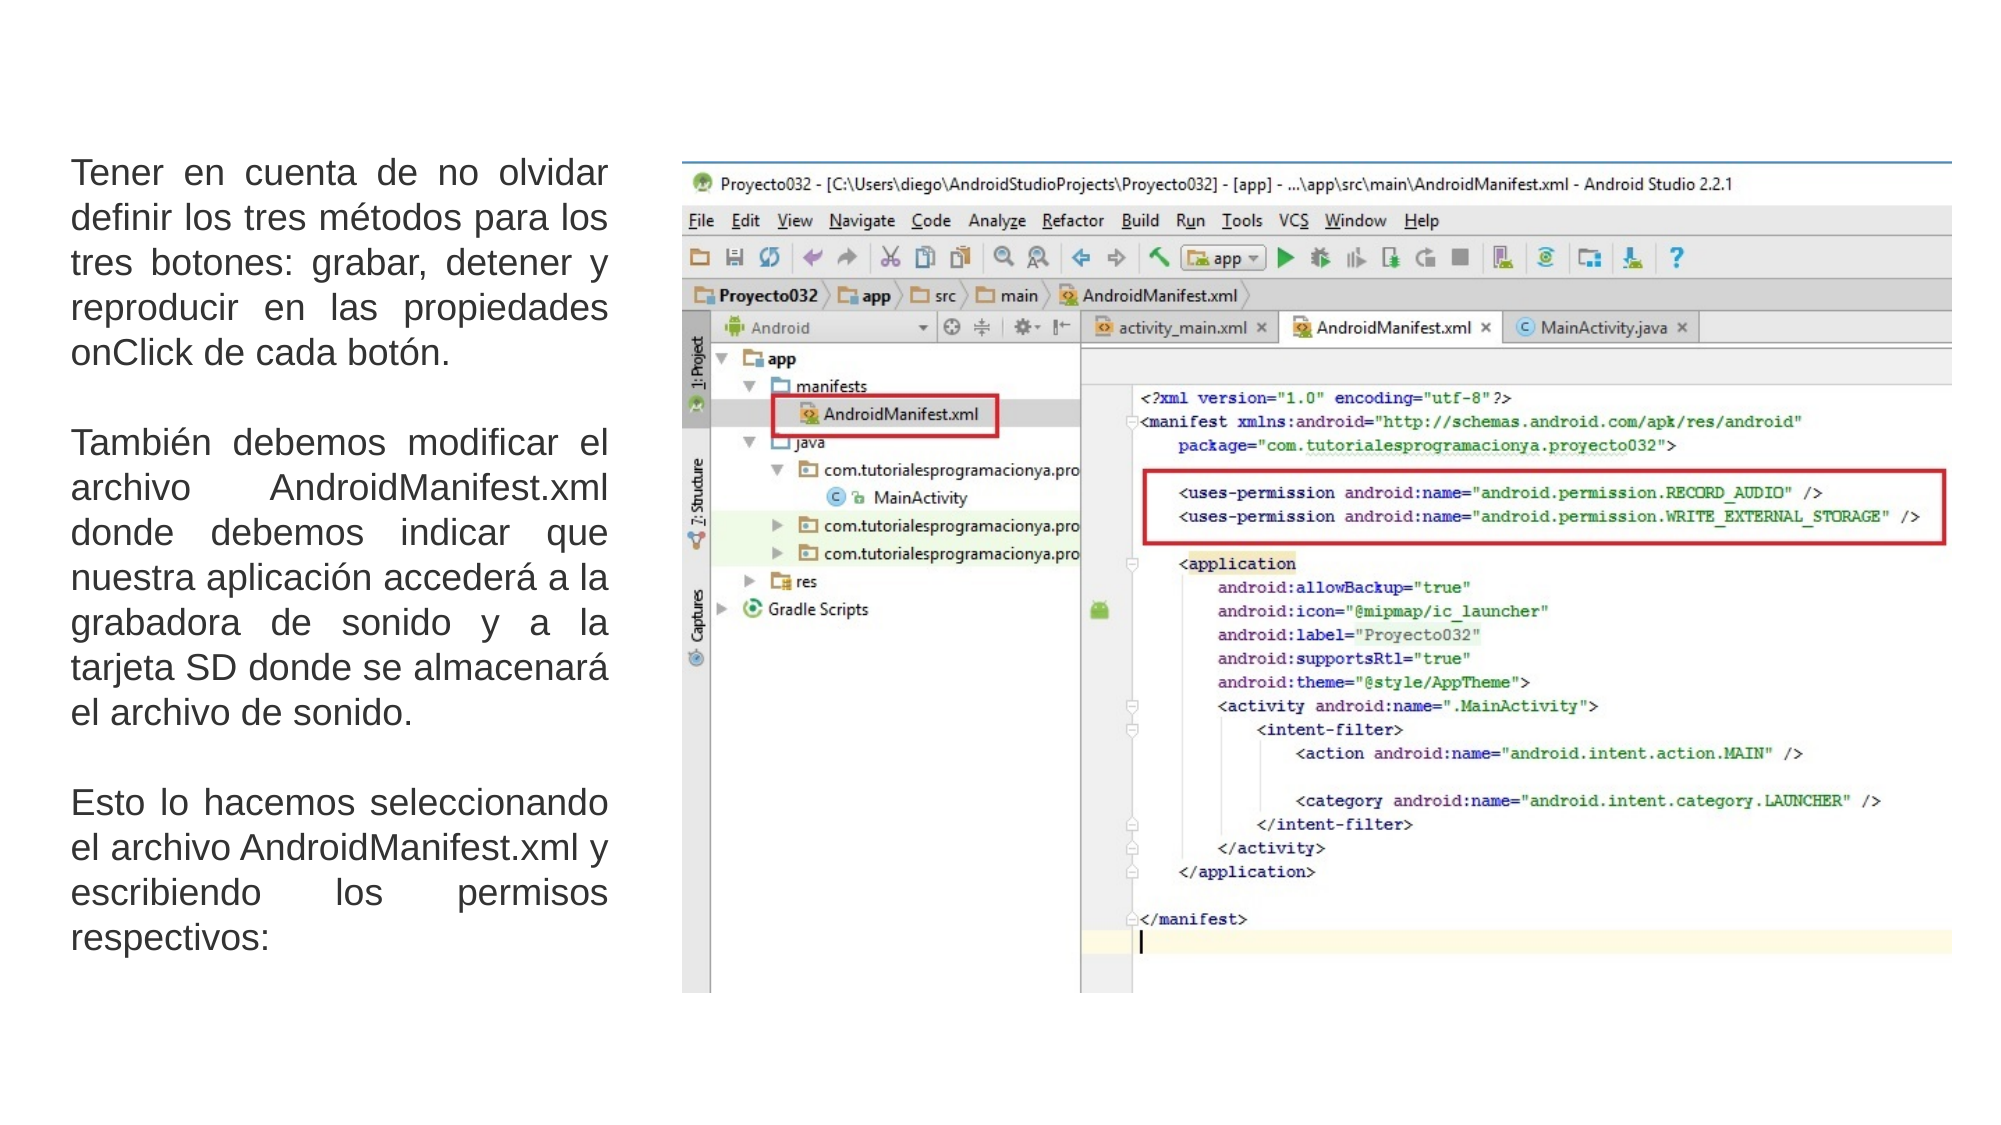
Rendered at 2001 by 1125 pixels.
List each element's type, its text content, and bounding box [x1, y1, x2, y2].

picture [682, 161, 1952, 993]
text_box Tener en cuenta de no olvidar definir los tres métodos para los tres botones: grabar, detener y reproducir en las propiedades onClick de cada botón. También debemos modificar el archivo AndroidManifest.xml donde debemos indicar que nuestra aplicación accederá a la grabadora de sonido y a la tarjeta SD donde se almacenará el archivo de sonido. Esto lo hacemos seleccionando el archivo AndroidManifest.xml y escribiendo los permisos respectivos: [55, 140, 624, 966]
